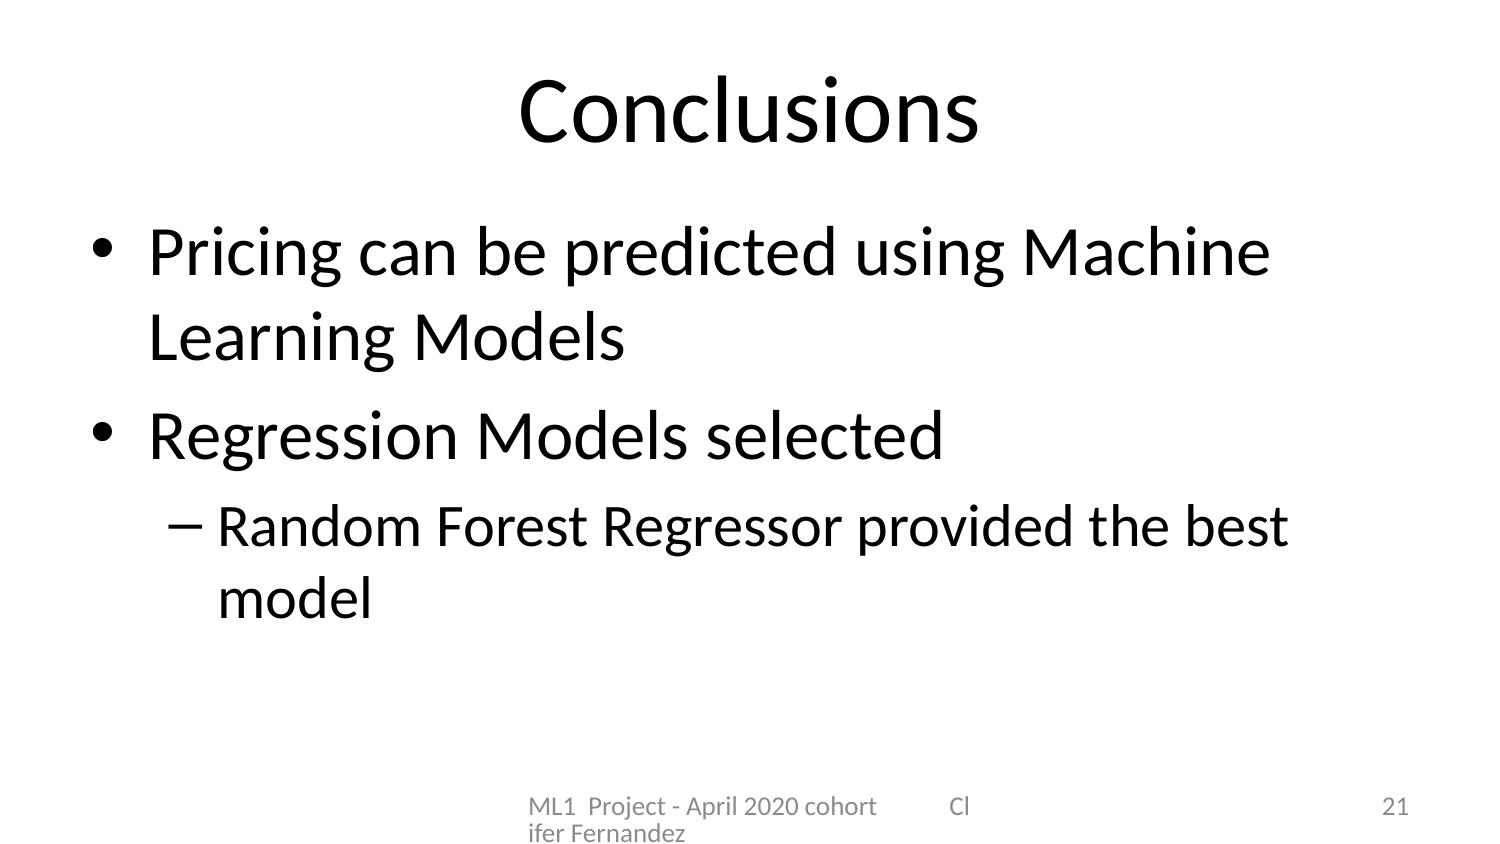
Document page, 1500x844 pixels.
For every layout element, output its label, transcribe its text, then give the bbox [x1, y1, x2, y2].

title Conclusions [75, 33, 1425, 175]
slide_number 21 [1074, 782, 1425, 827]
list Pricing can be predicted using Machine Learning Models Regression Models selected Random Forest Regressor provided the best model [75, 196, 1425, 754]
footer ML1 Project - April 2020 cohort Clifer Fernandez [512, 782, 988, 827]
